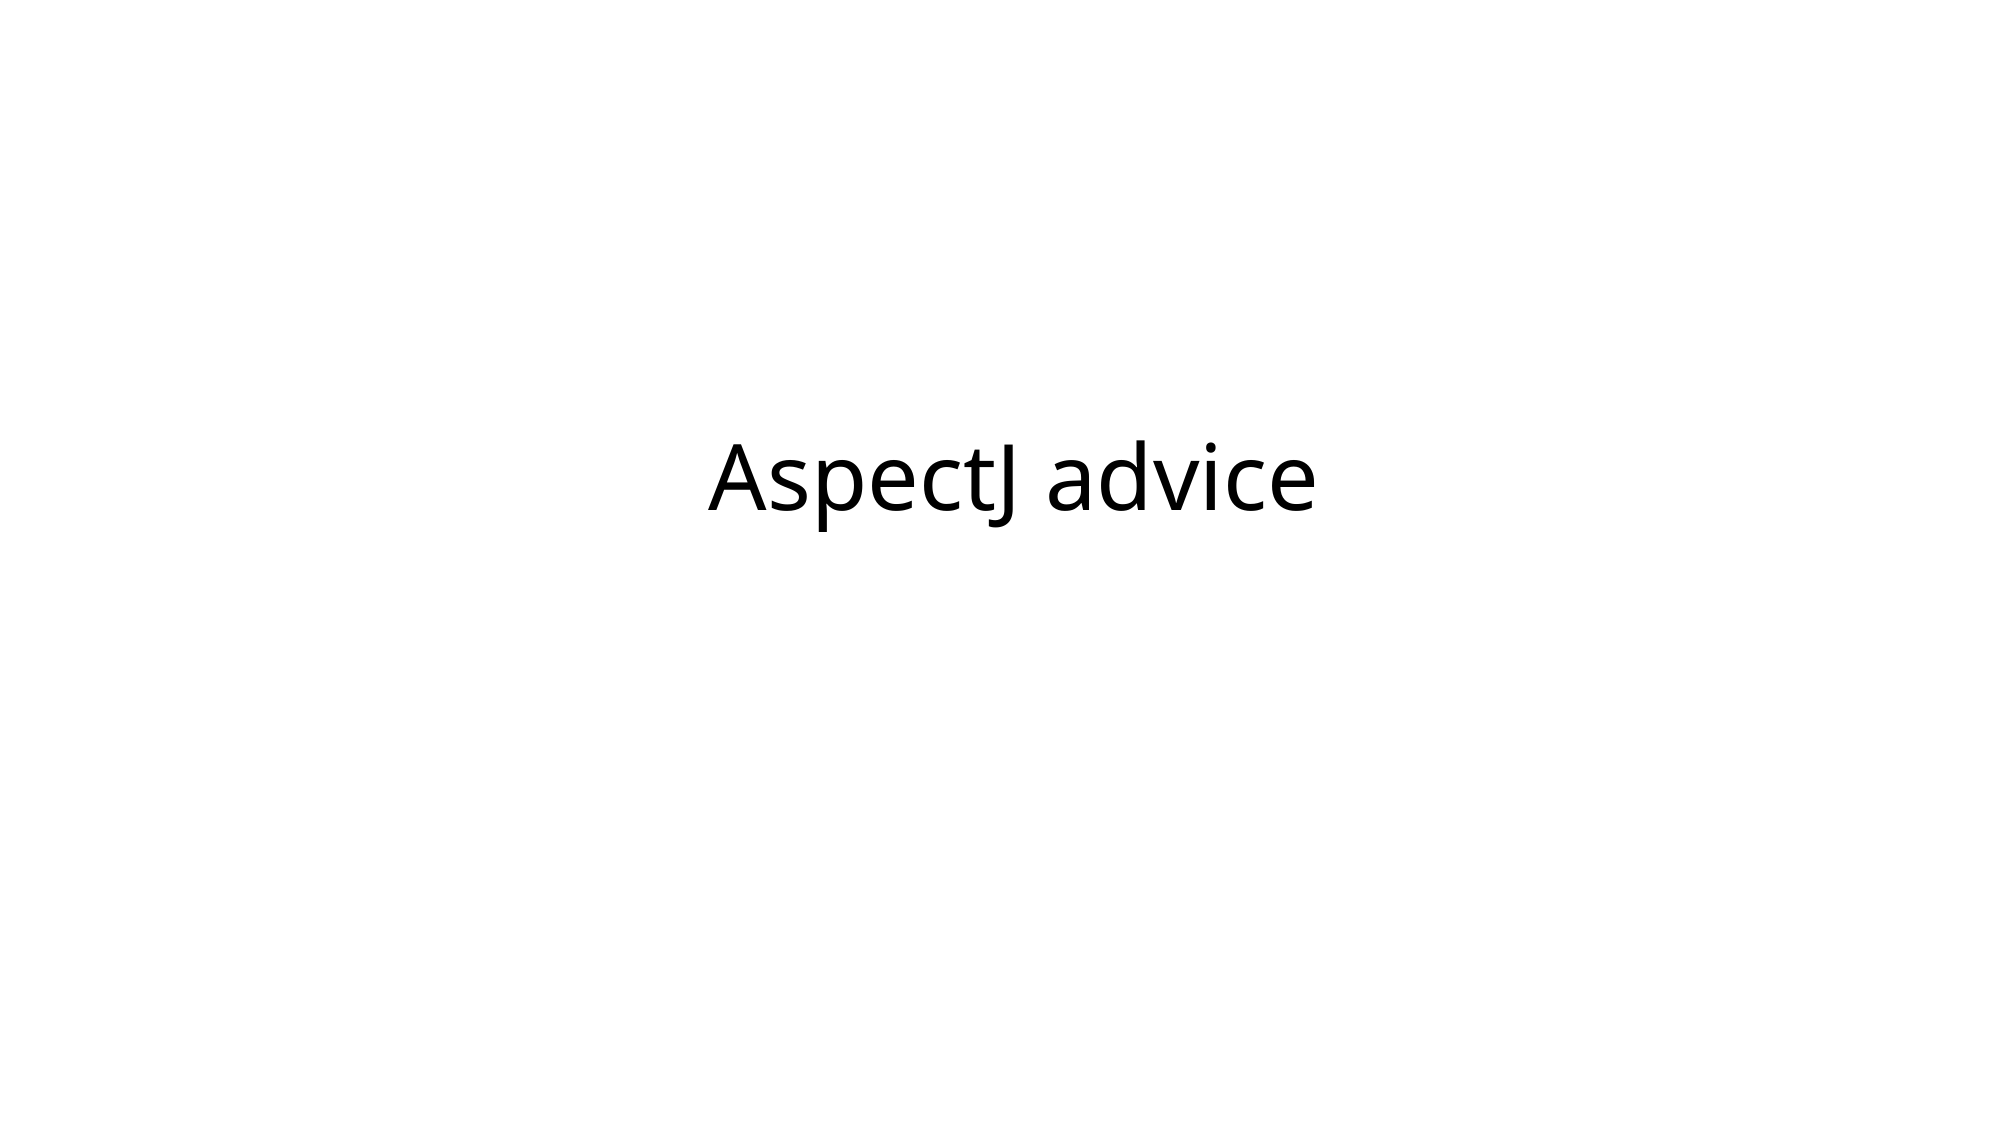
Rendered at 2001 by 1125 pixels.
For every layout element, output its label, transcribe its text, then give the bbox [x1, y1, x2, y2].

title AspectJ advice [189, 361, 1840, 600]
